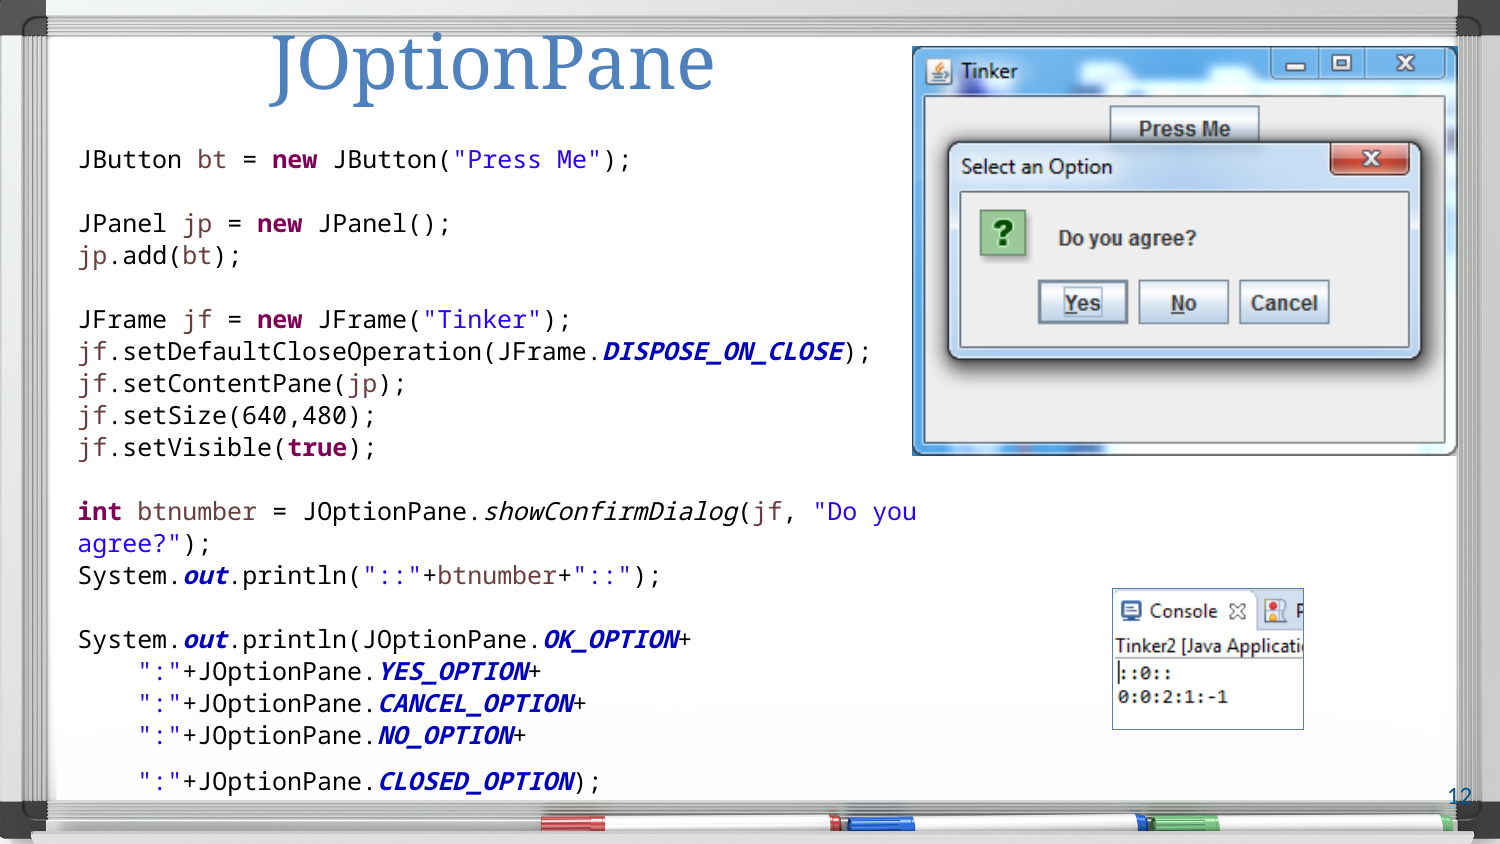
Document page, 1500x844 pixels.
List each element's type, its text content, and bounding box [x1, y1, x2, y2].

slide_number 12 [1387, 771, 1488, 817]
picture [0, 0, 1500, 844]
title JOptionPane [12, 9, 975, 110]
text_box JButton bt = new JButton("Press Me"); JPanel jp = new JPanel(); jp.add(bt); JFrame jf = new JFrame("Tinker"); jf.setDefaultCloseOperation(JFrame.DISPOSE_ON_CLOSE); jf.setContentPane(jp); jf.setSize(640,480); jf.setVisible(true); int btnumber = JOptionPane.showConfirmDialog(jf, "Do you agree?"); System.out.println("::"+btnumber+"::"); System.out.println(JOptionPane.OK_OPTION+ ":"+JOptionPane.YES_OPTION+ ":"+JOptionPane.CANCEL_OPTION+ ":"+JOptionPane.NO_OPTION+ ":"+JOptionPane.CLOSED_OPTION); [62, 134, 1063, 844]
